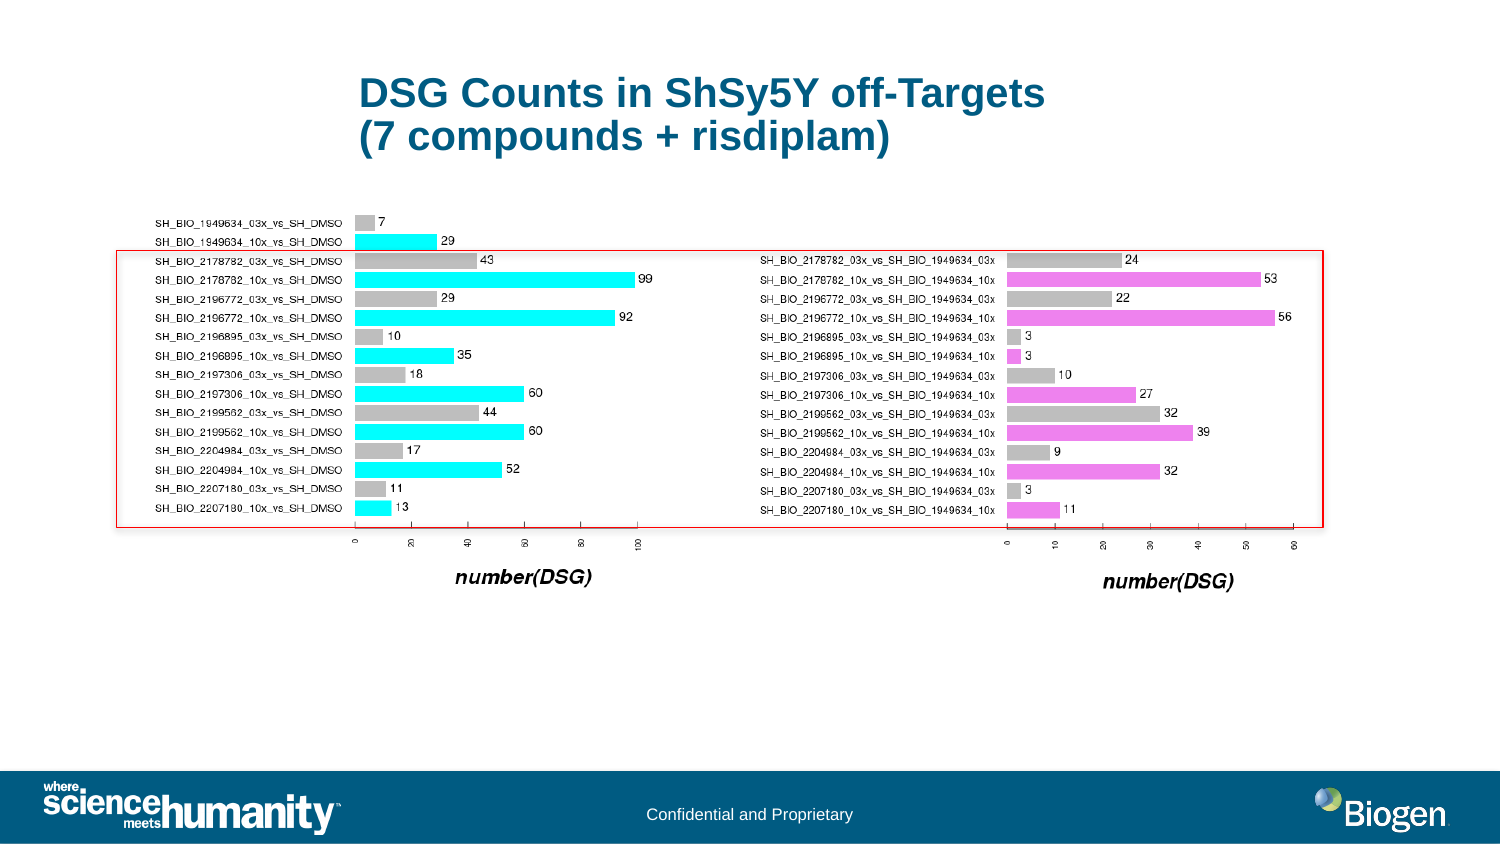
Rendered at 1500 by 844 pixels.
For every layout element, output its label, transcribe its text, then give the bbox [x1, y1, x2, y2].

title DSG Counts in ShSy5Y off-Targets (7 compounds + risdiplam) [343, 66, 1079, 168]
picture [1374, 808, 1390, 826]
picture [1430, 808, 1435, 825]
picture [0, 190, 1341, 653]
picture [1436, 808, 1445, 825]
picture [1316, 788, 1341, 811]
picture [1394, 807, 1409, 817]
picture [1411, 808, 1427, 826]
picture [1346, 801, 1364, 825]
picture [1392, 819, 1410, 832]
